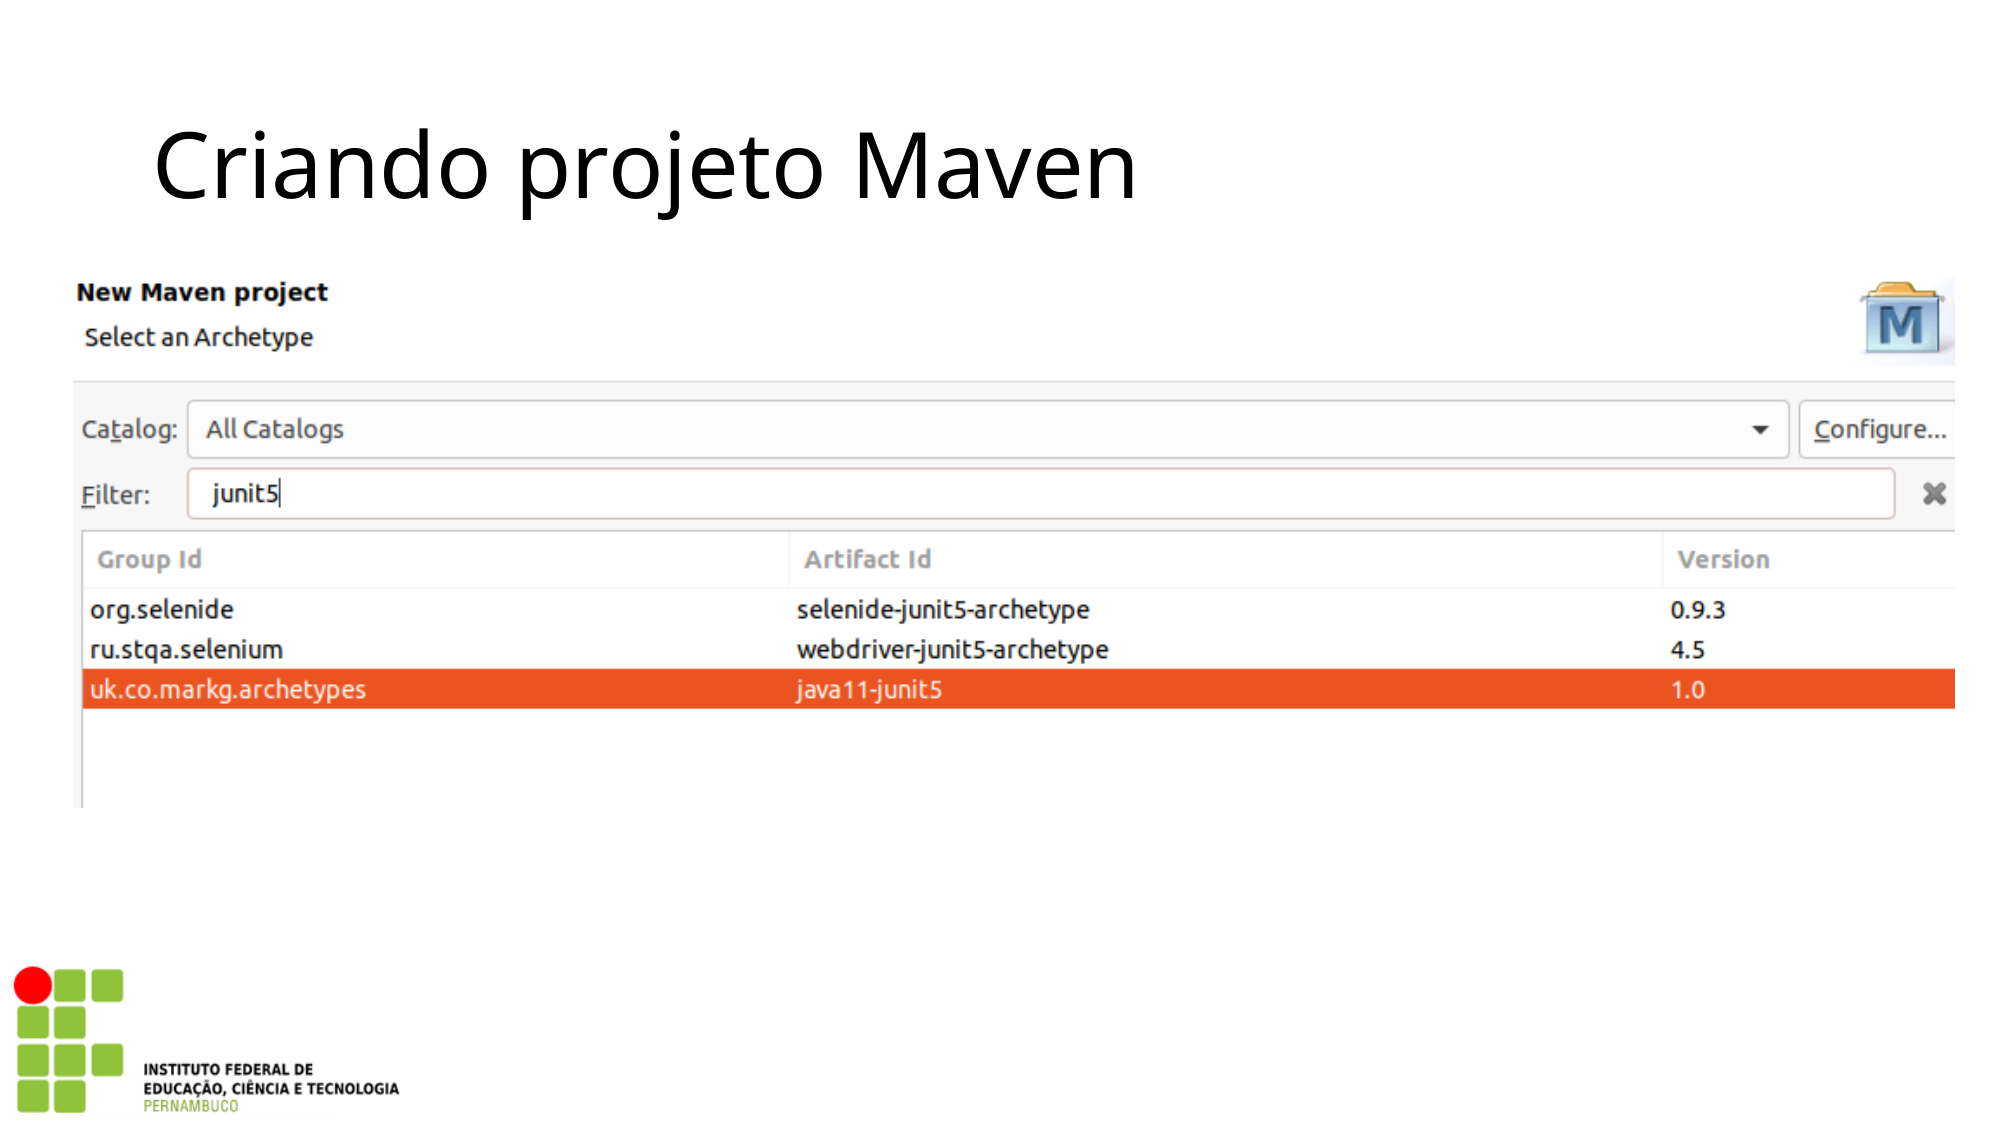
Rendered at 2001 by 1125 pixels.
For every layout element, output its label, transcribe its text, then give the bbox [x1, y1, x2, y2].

text_box Criando projeto Maven [137, 59, 1863, 274]
picture [5, 959, 407, 1118]
picture [73, 276, 1955, 808]
